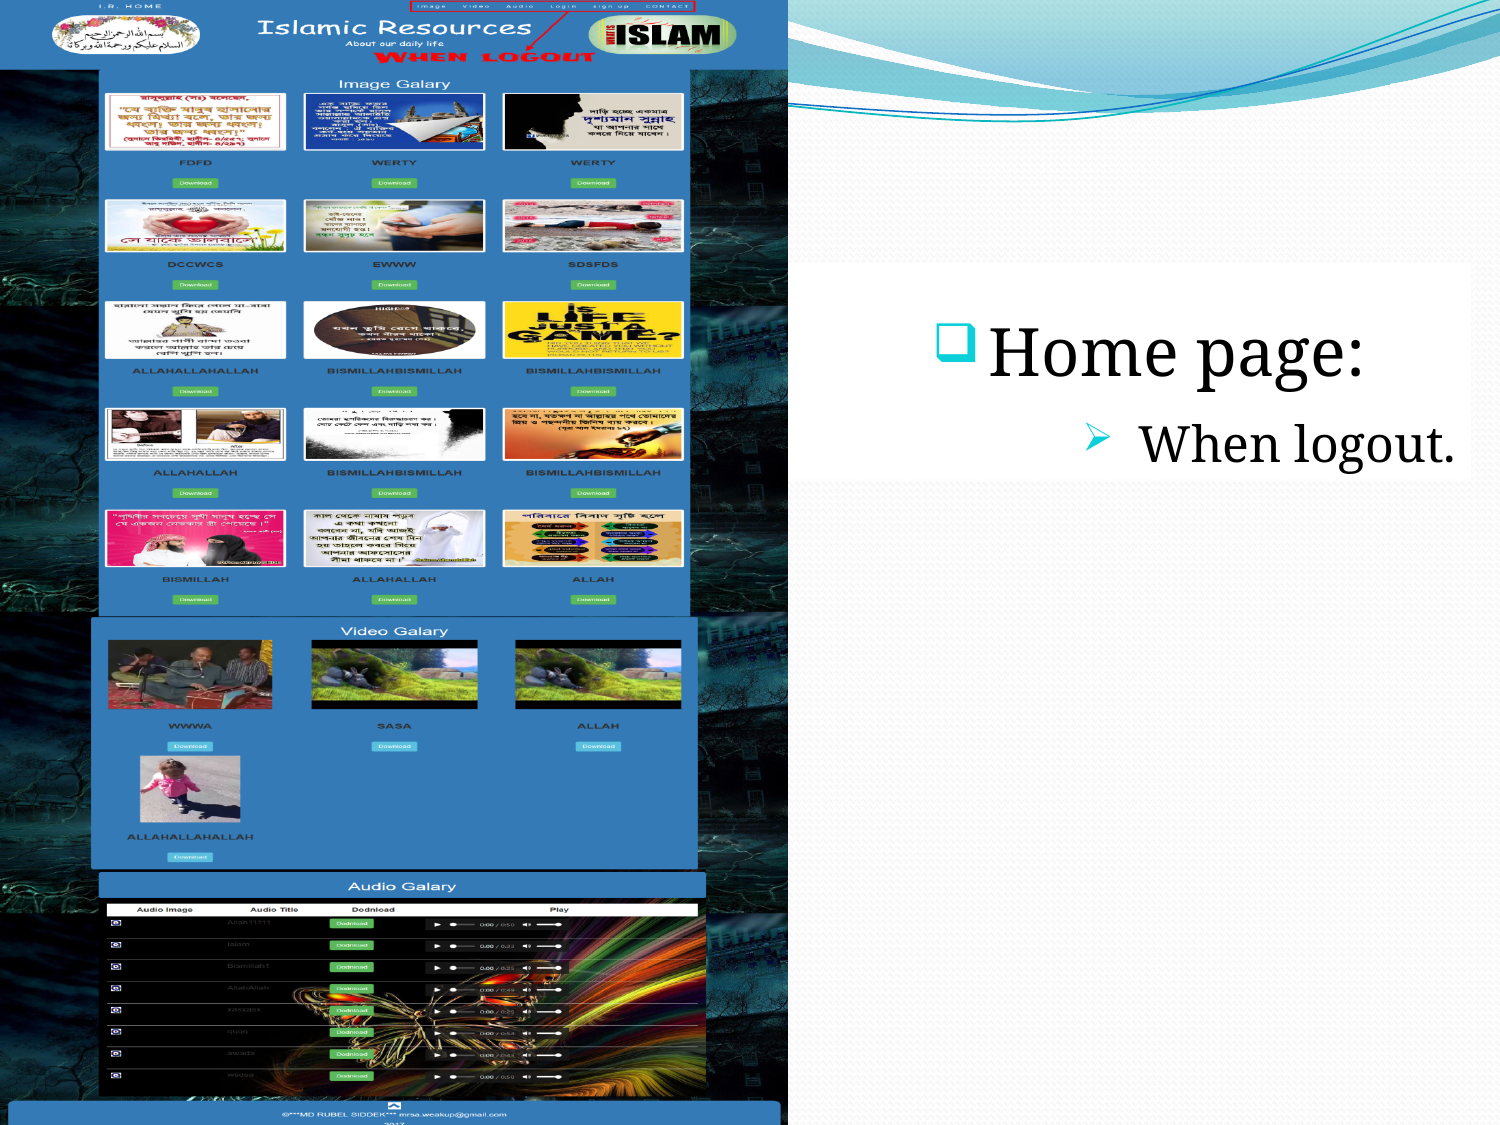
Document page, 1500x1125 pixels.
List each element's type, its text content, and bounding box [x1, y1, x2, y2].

text_box Home page: When logout. [794, 262, 1472, 480]
picture [0, 0, 788, 1125]
